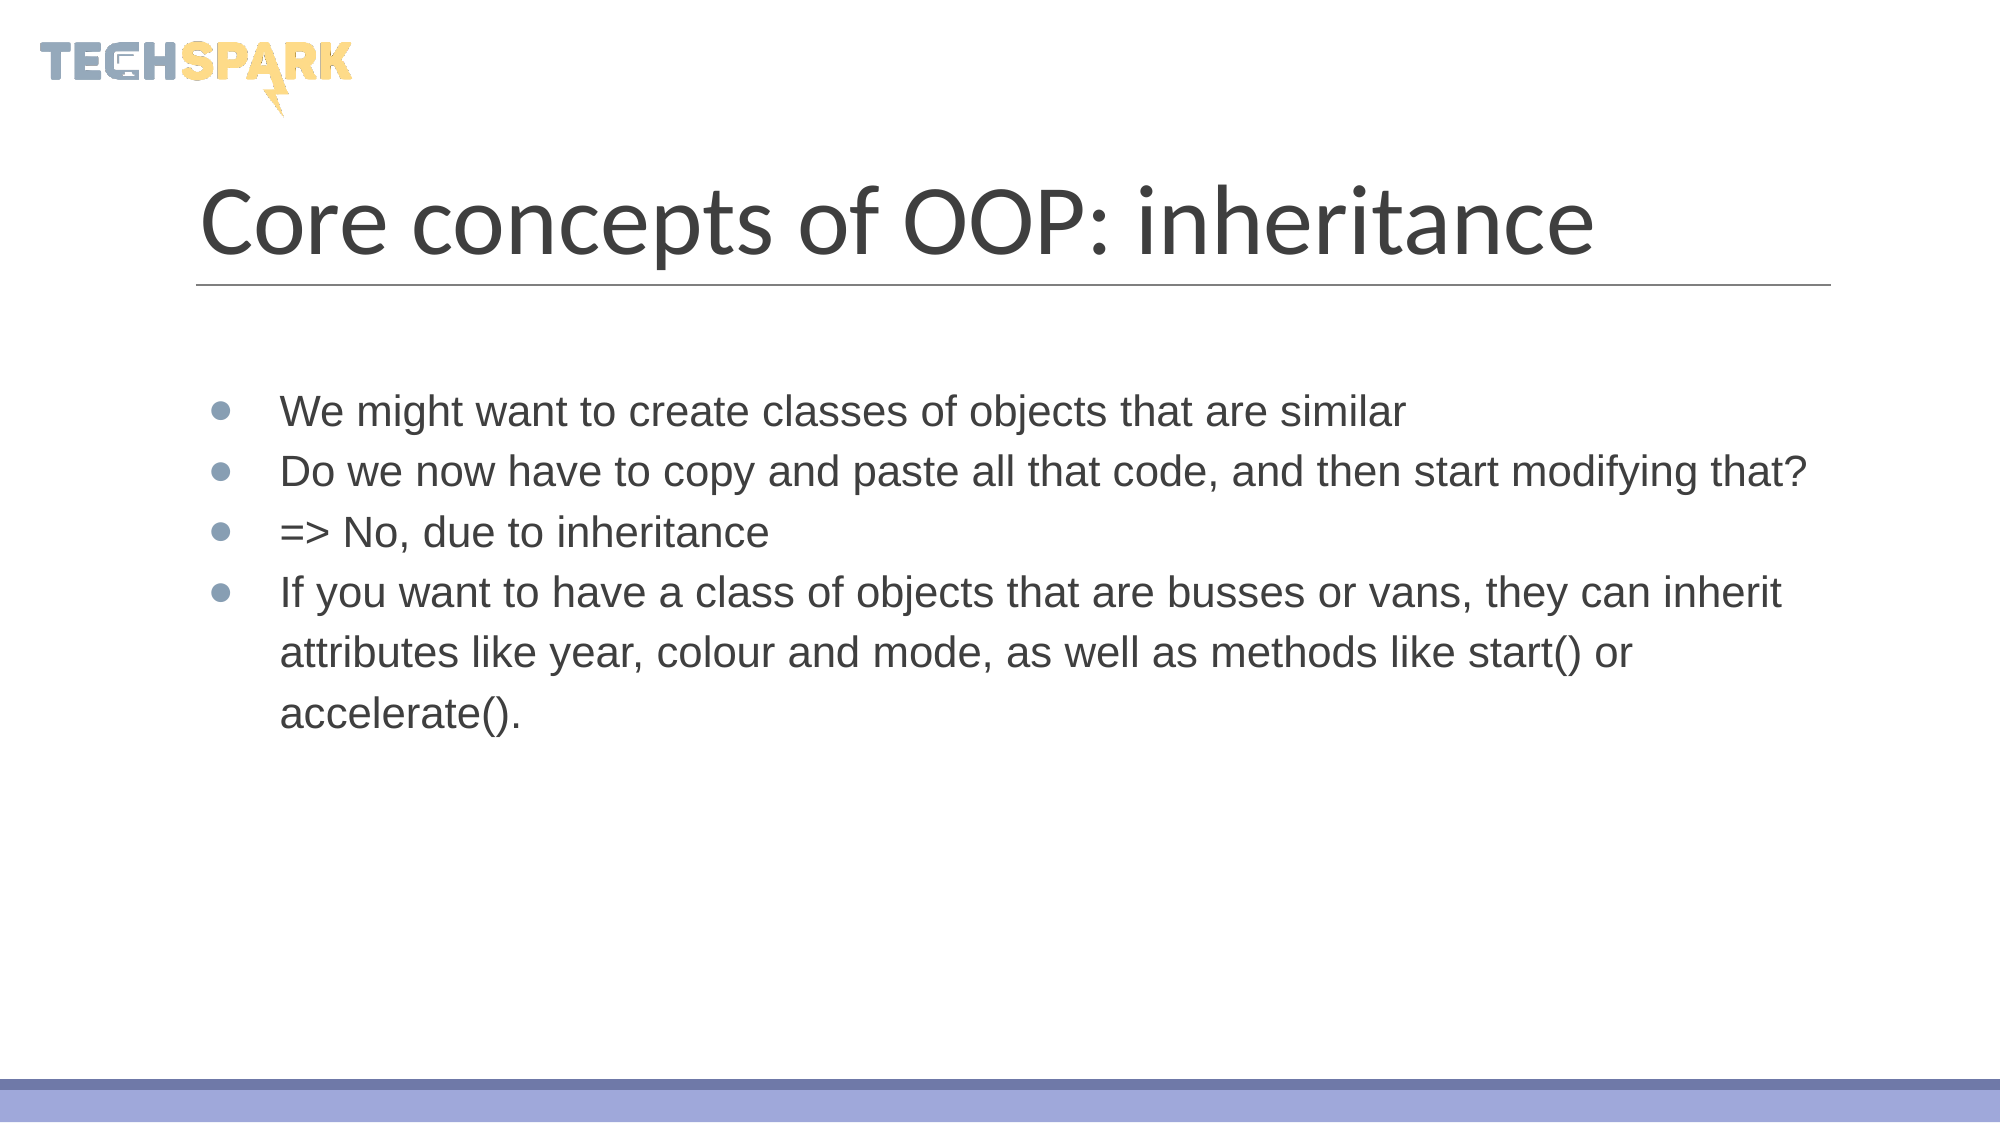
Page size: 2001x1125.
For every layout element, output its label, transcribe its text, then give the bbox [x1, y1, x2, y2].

picture [34, 35, 357, 118]
list We might want to create classes of objects that are similar Do we now have to copy and paste all that code, and then start modifying that? => No, due to inheritance If you want to have a class of objects that are busses or vans, they can inherit attributes like year, colour and mode, as well as methods like start() or accelerate(). [159, 354, 1842, 850]
title Core concepts of OOP: inheritance [180, 134, 1830, 354]
